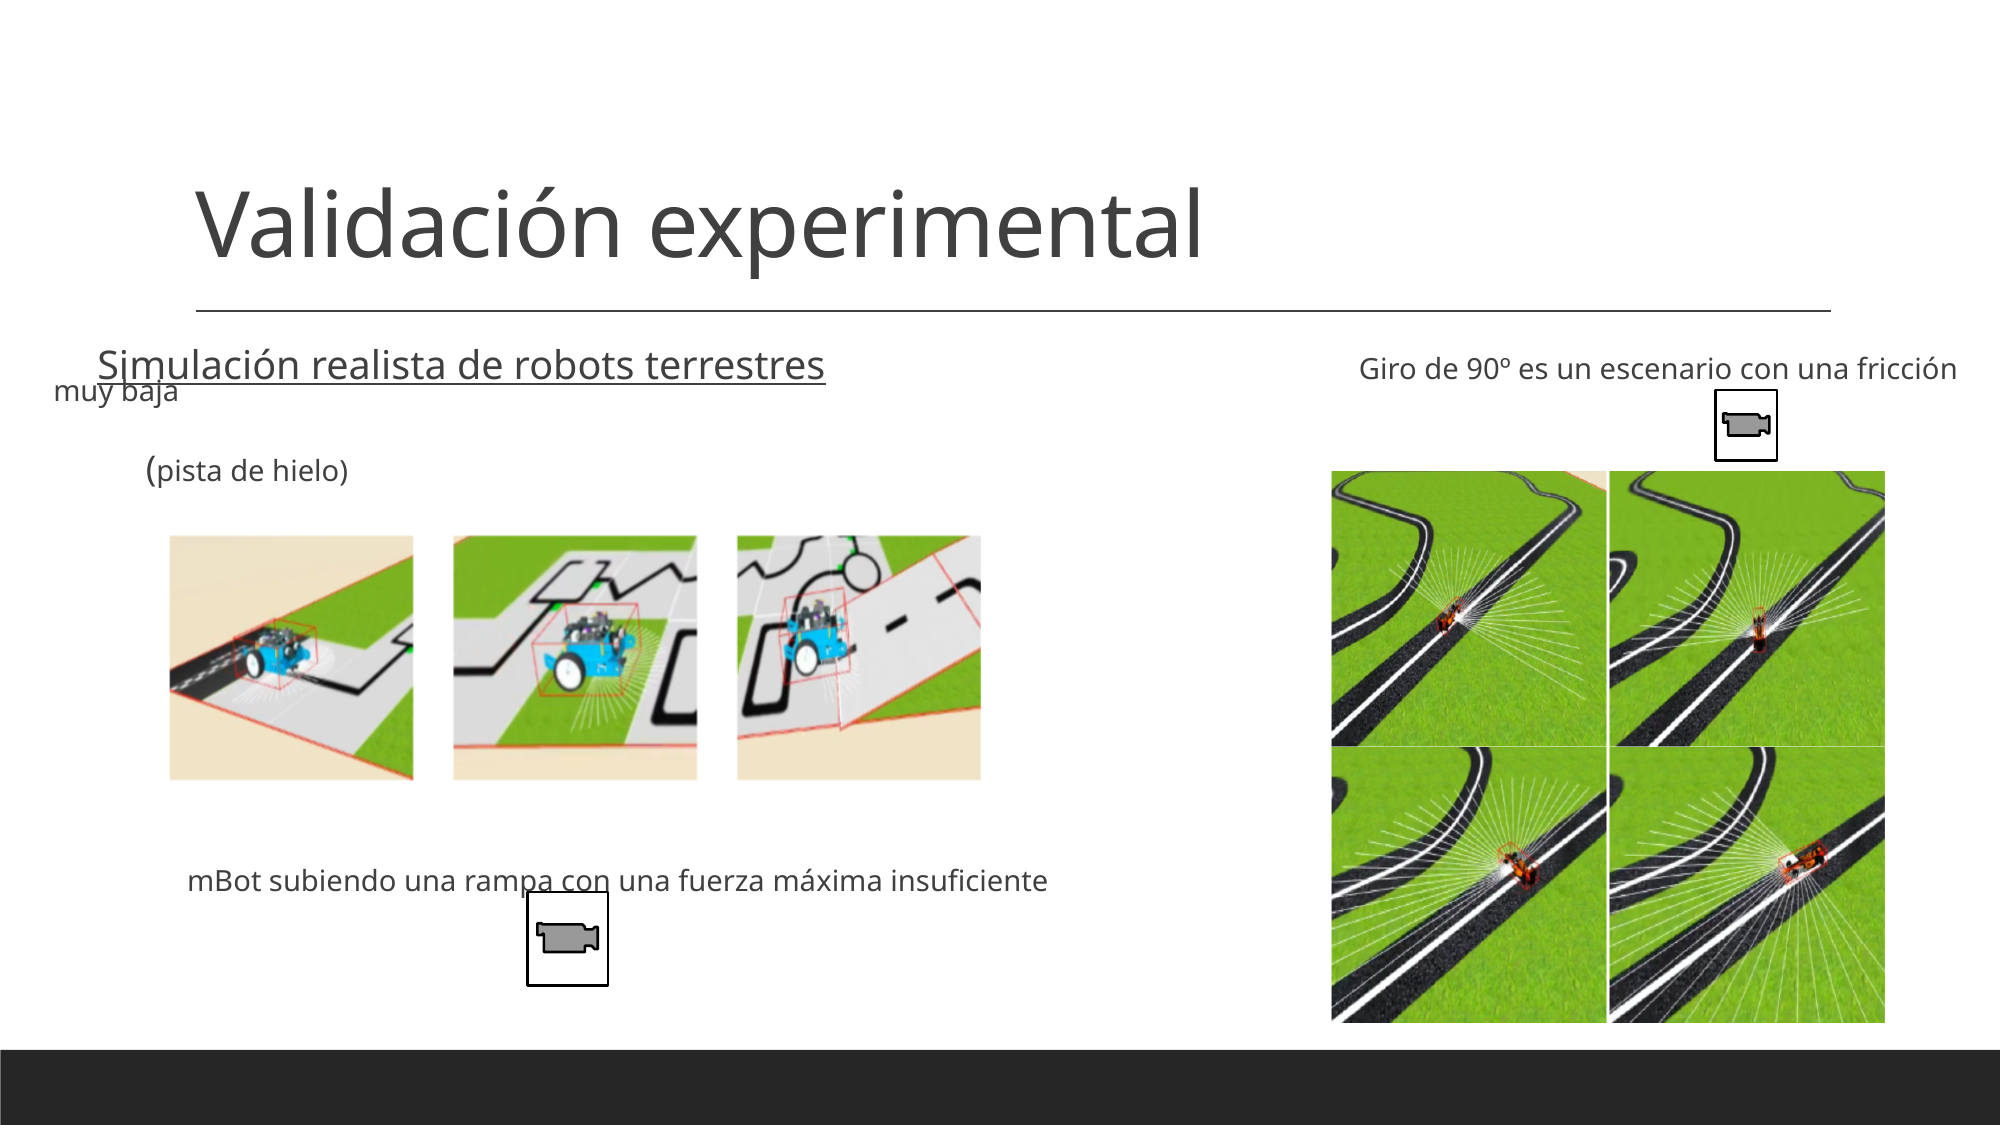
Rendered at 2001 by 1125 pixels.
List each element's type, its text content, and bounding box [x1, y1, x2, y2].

list Simulación realista de robots terrestres Giro de 90º es un escenario con una fricción muy baja (pista de hielo) mBot subiendo una rampa con una fuerza máxima insuficiente [38, 349, 1988, 967]
title Validación experimental [180, 47, 1830, 285]
text_box [1714, 389, 1778, 460]
picture [146, 520, 1001, 795]
picture [1322, 463, 1894, 1031]
text_box [526, 891, 609, 987]
